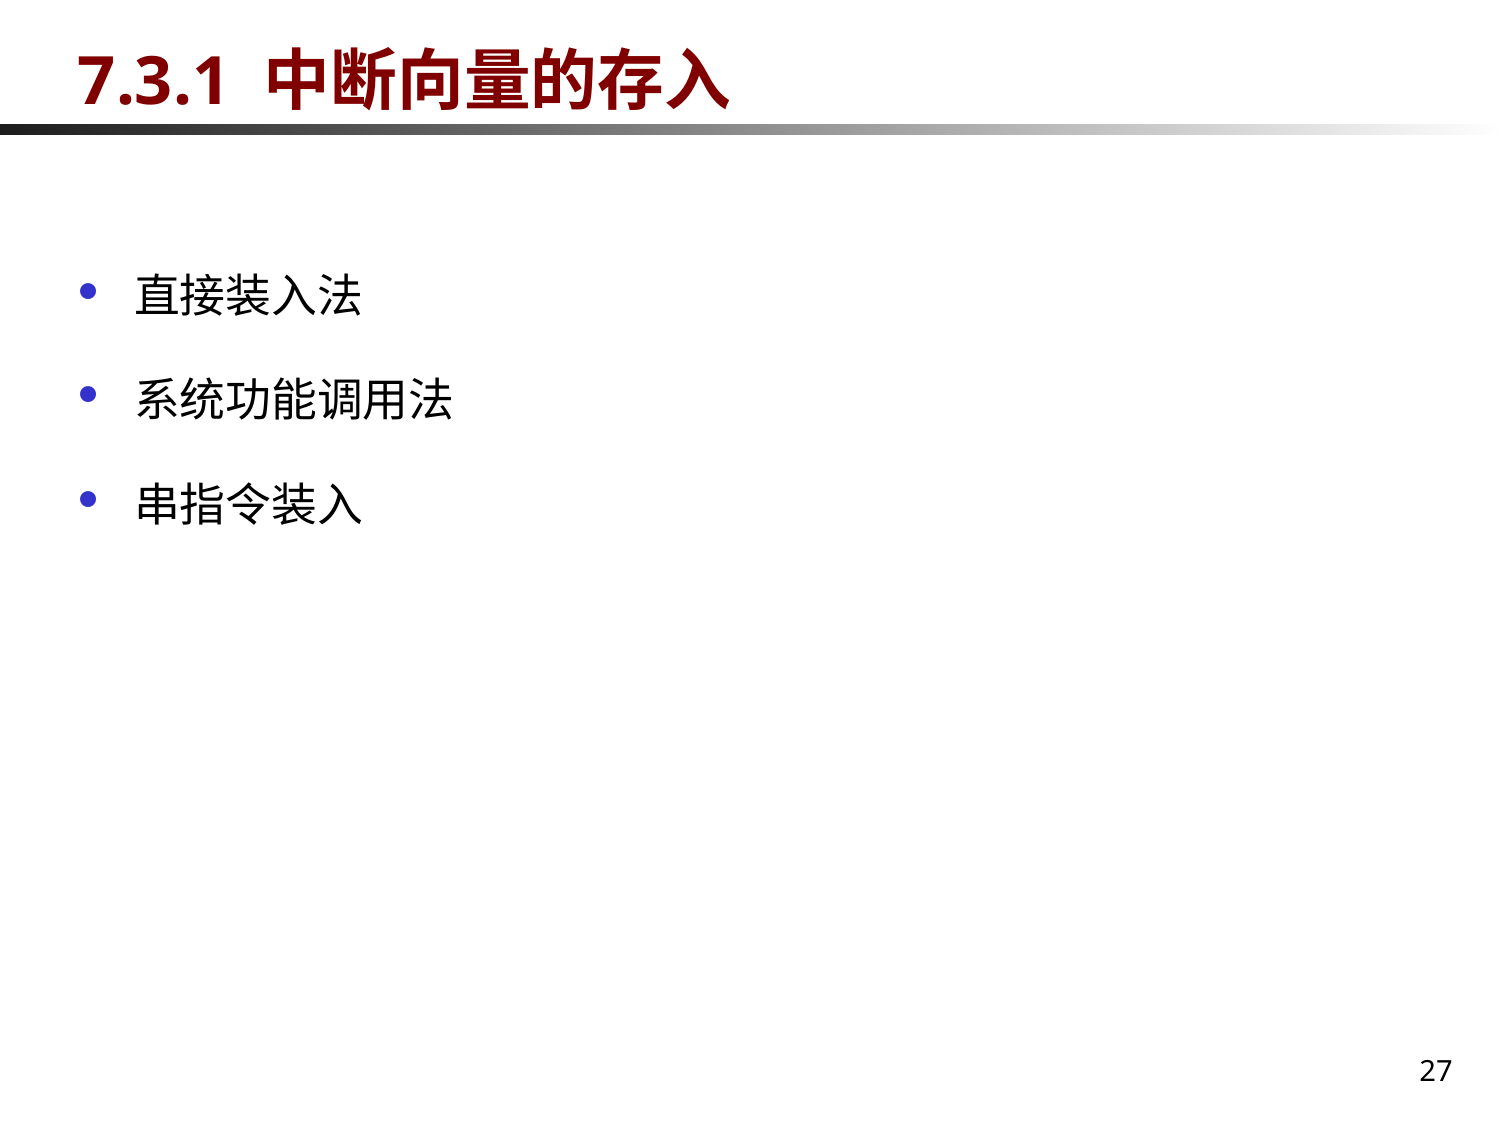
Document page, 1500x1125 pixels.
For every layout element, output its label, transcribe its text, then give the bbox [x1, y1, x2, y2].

title 7.3.1 中断向量的存入 [62, 23, 1342, 126]
list 直接装入法 系统功能调用法 串指令装入 [62, 231, 648, 689]
slide_number 27 [1154, 1023, 1468, 1100]
